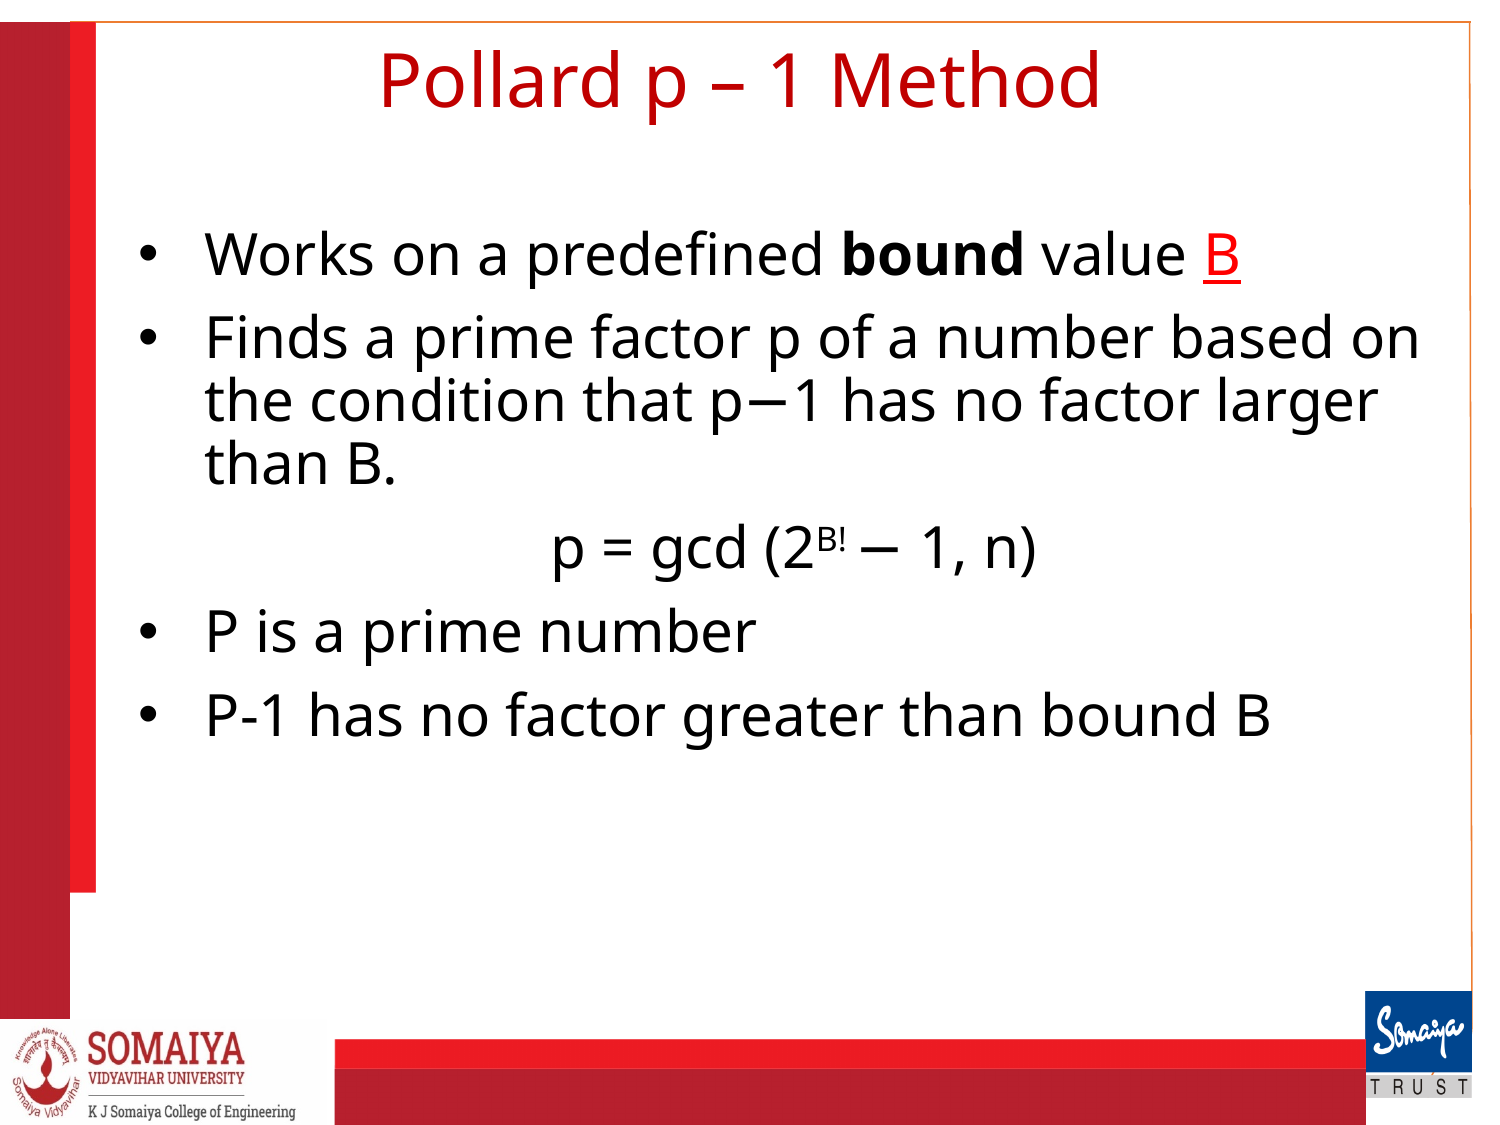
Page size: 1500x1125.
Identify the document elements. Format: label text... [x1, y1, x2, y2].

title Pollard p – 1 Method [134, 35, 1349, 179]
picture [0, 22, 327, 1125]
picture [1365, 991, 1472, 1098]
picture [335, 1040, 1365, 1125]
list Works on a predefined bound value B Finds a prime factor p of a number based on the condition that p−1 has no factor larger than B. p = gcd (2B! − 1, n) P is a prime number P-1 has no factor greater than bound B [114, 217, 1465, 960]
